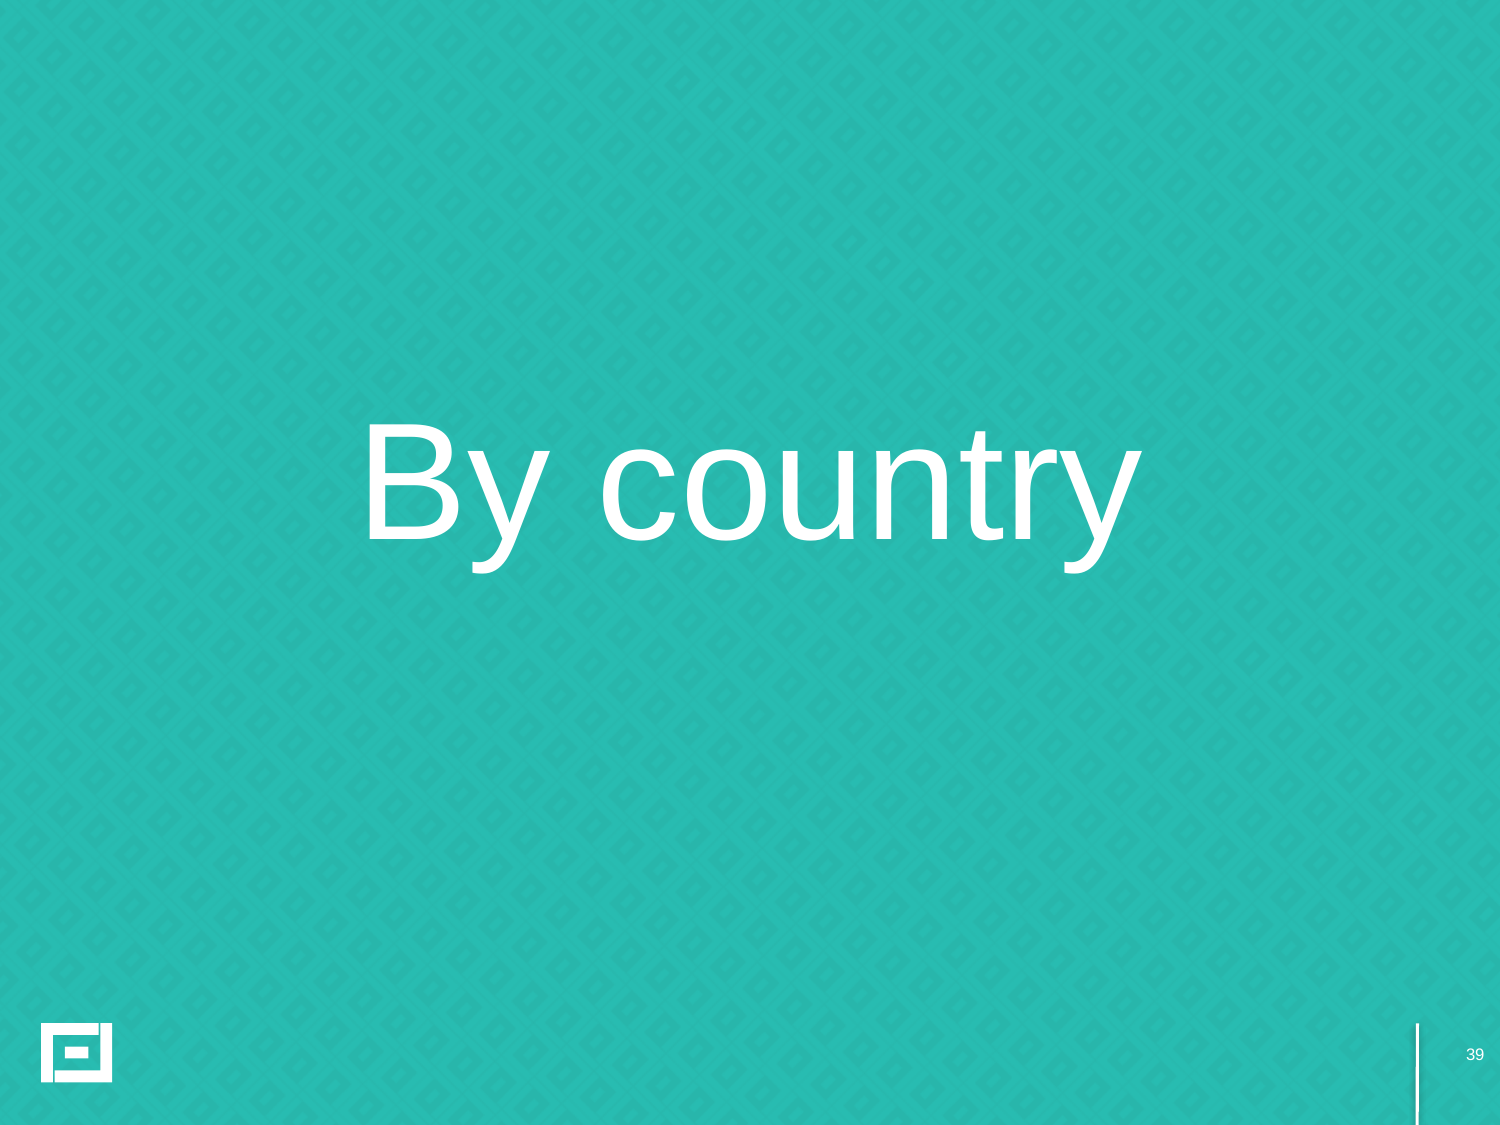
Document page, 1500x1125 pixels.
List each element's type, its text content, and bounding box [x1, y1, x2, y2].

title By country [112, 403, 1388, 580]
picture [0, 0, 1500, 1125]
